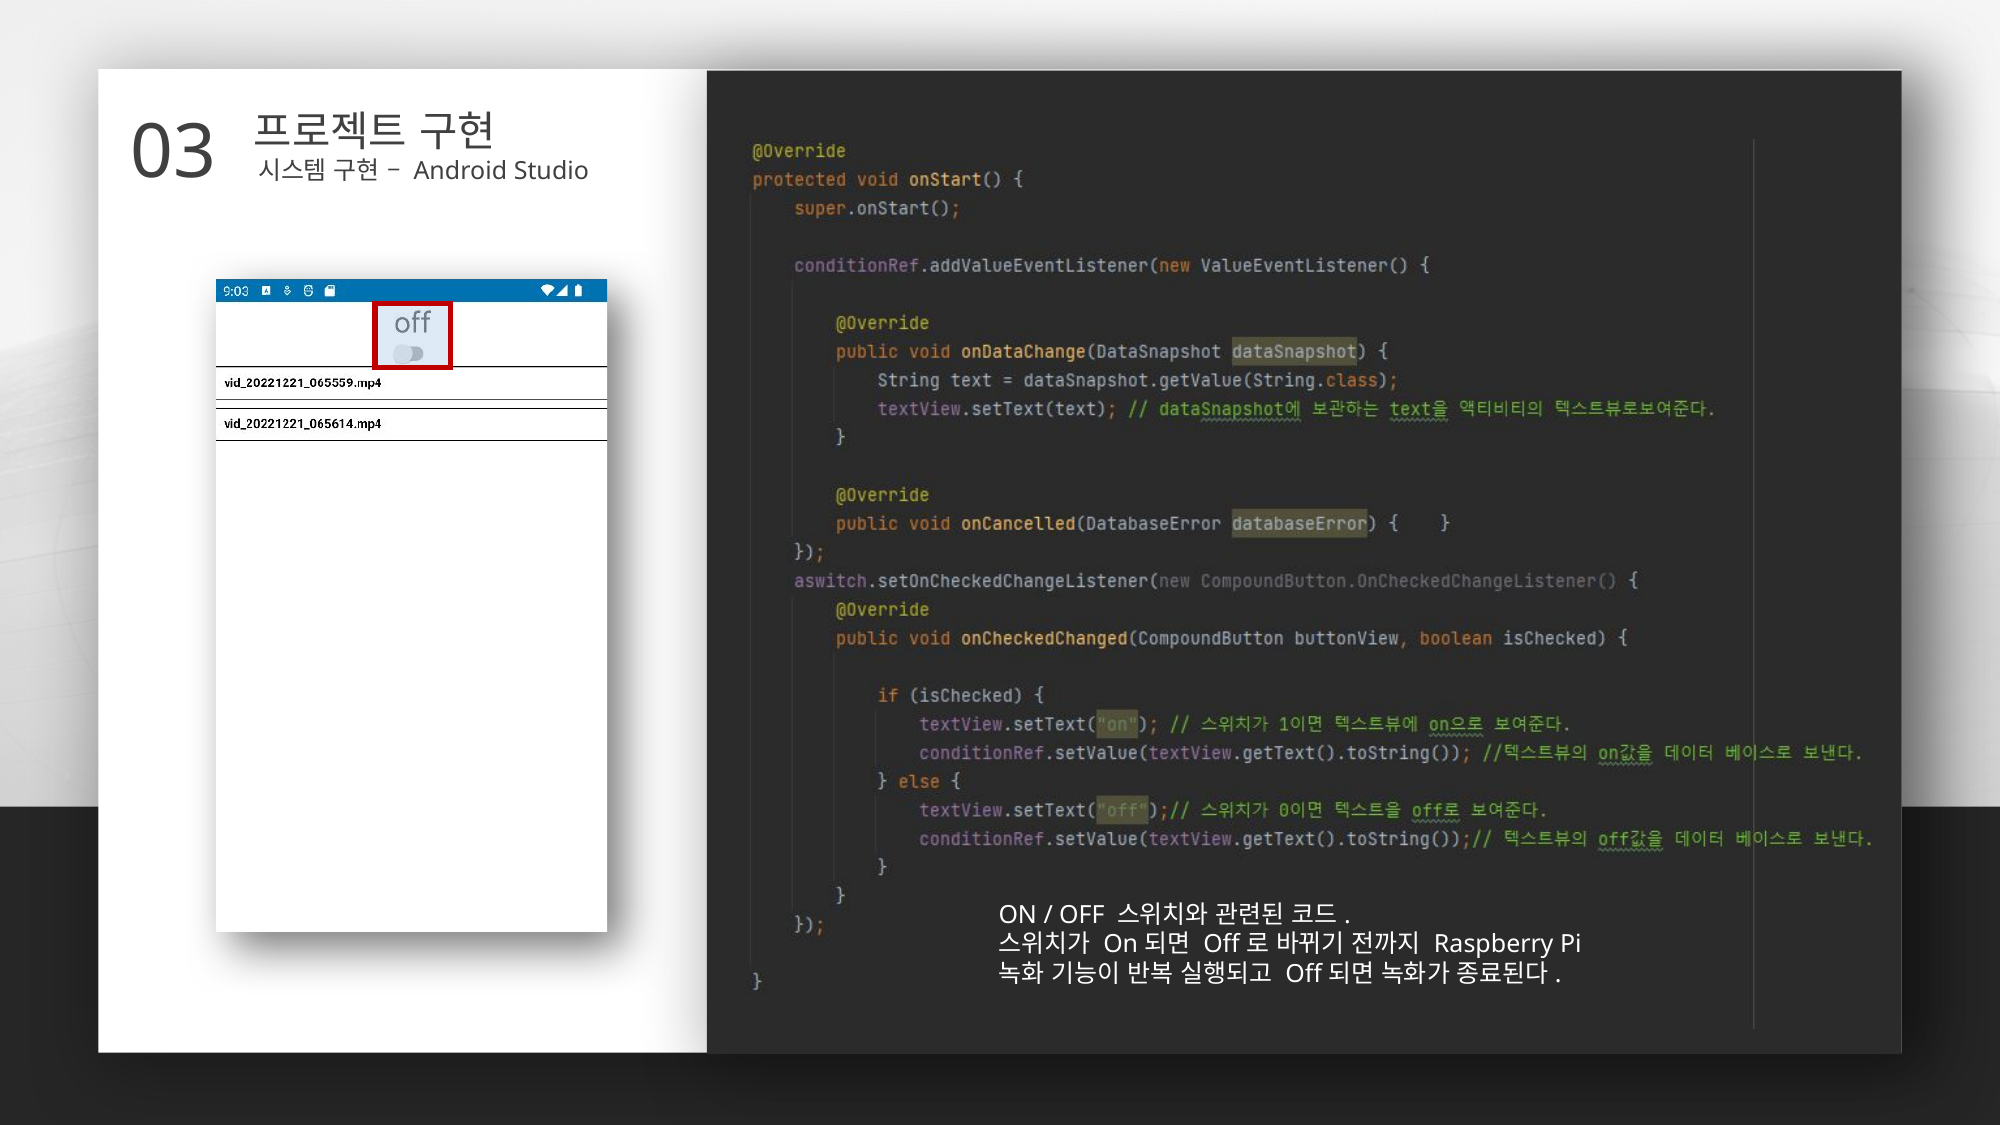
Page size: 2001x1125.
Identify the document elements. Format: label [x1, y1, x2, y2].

picture [728, 139, 1881, 1029]
picture [216, 279, 608, 932]
text_box [0, 0, 2000, 1125]
